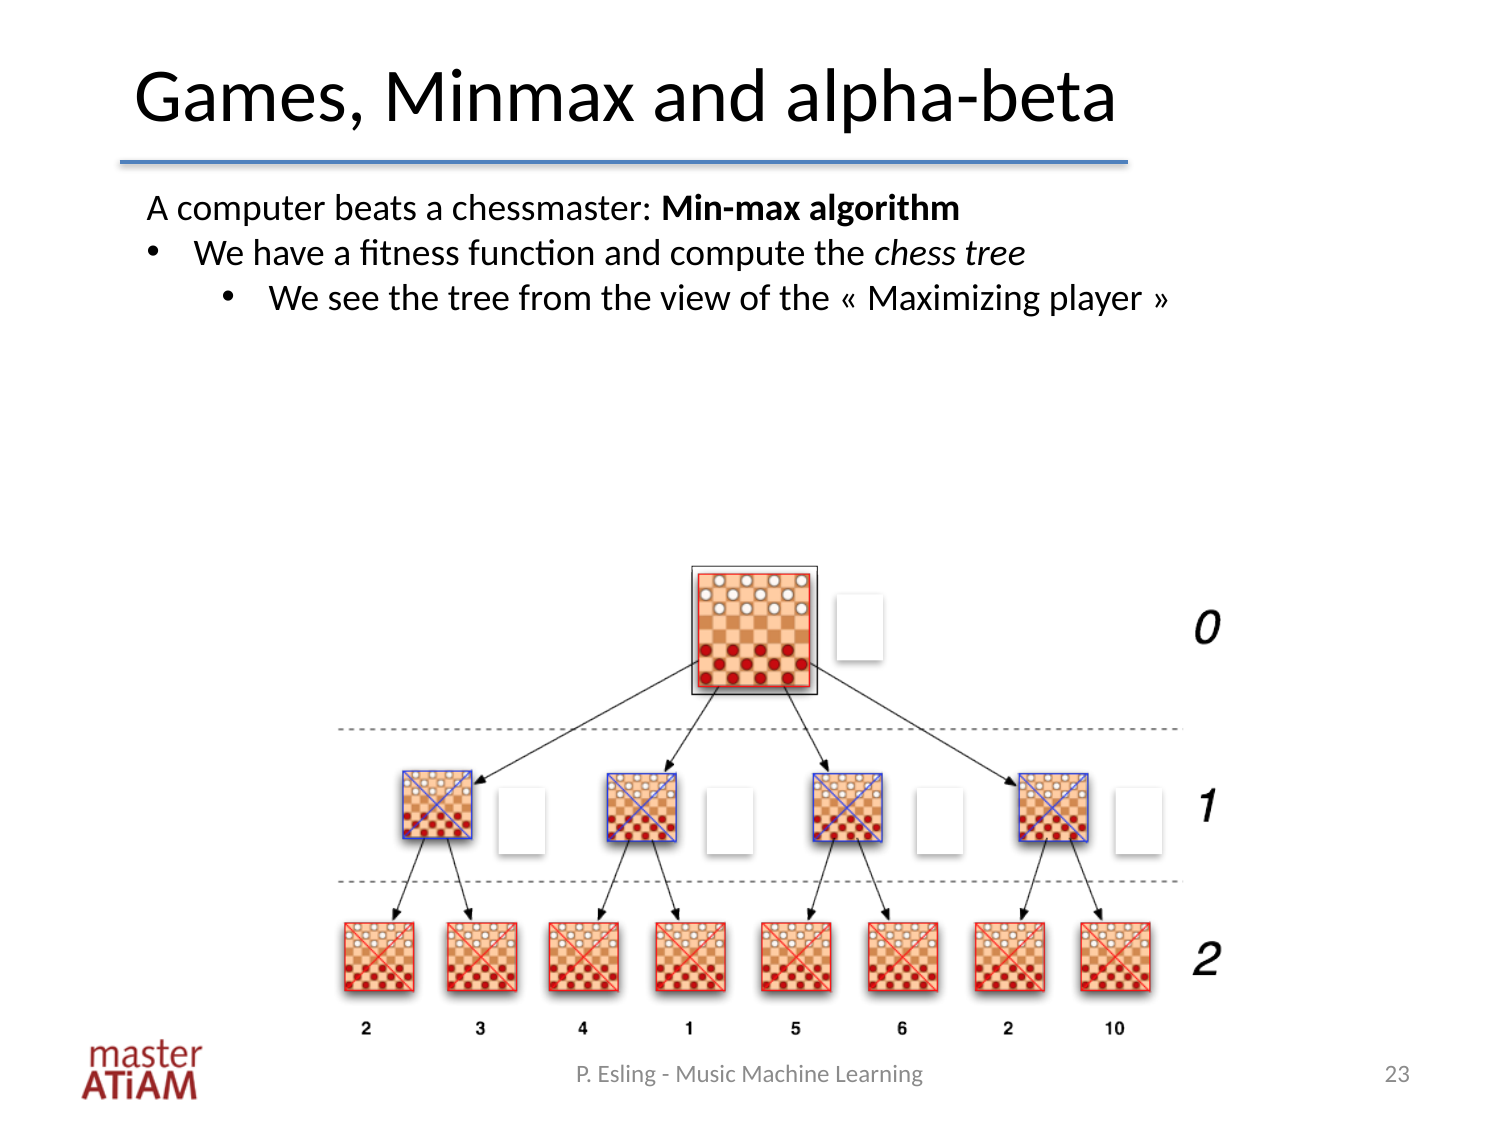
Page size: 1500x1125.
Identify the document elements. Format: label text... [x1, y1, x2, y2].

picture [325, 530, 1276, 1101]
text_box A computer beats a chessmaster: Min-max algorithm We have a fitness function and compute the chess tree We see the tree from the view of the « Maximizing player » [131, 175, 1186, 326]
slide_number 23 [1279, 1042, 1425, 1103]
picture [80, 1038, 205, 1101]
title Games, Minmax and alpha-beta [119, 37, 1398, 145]
